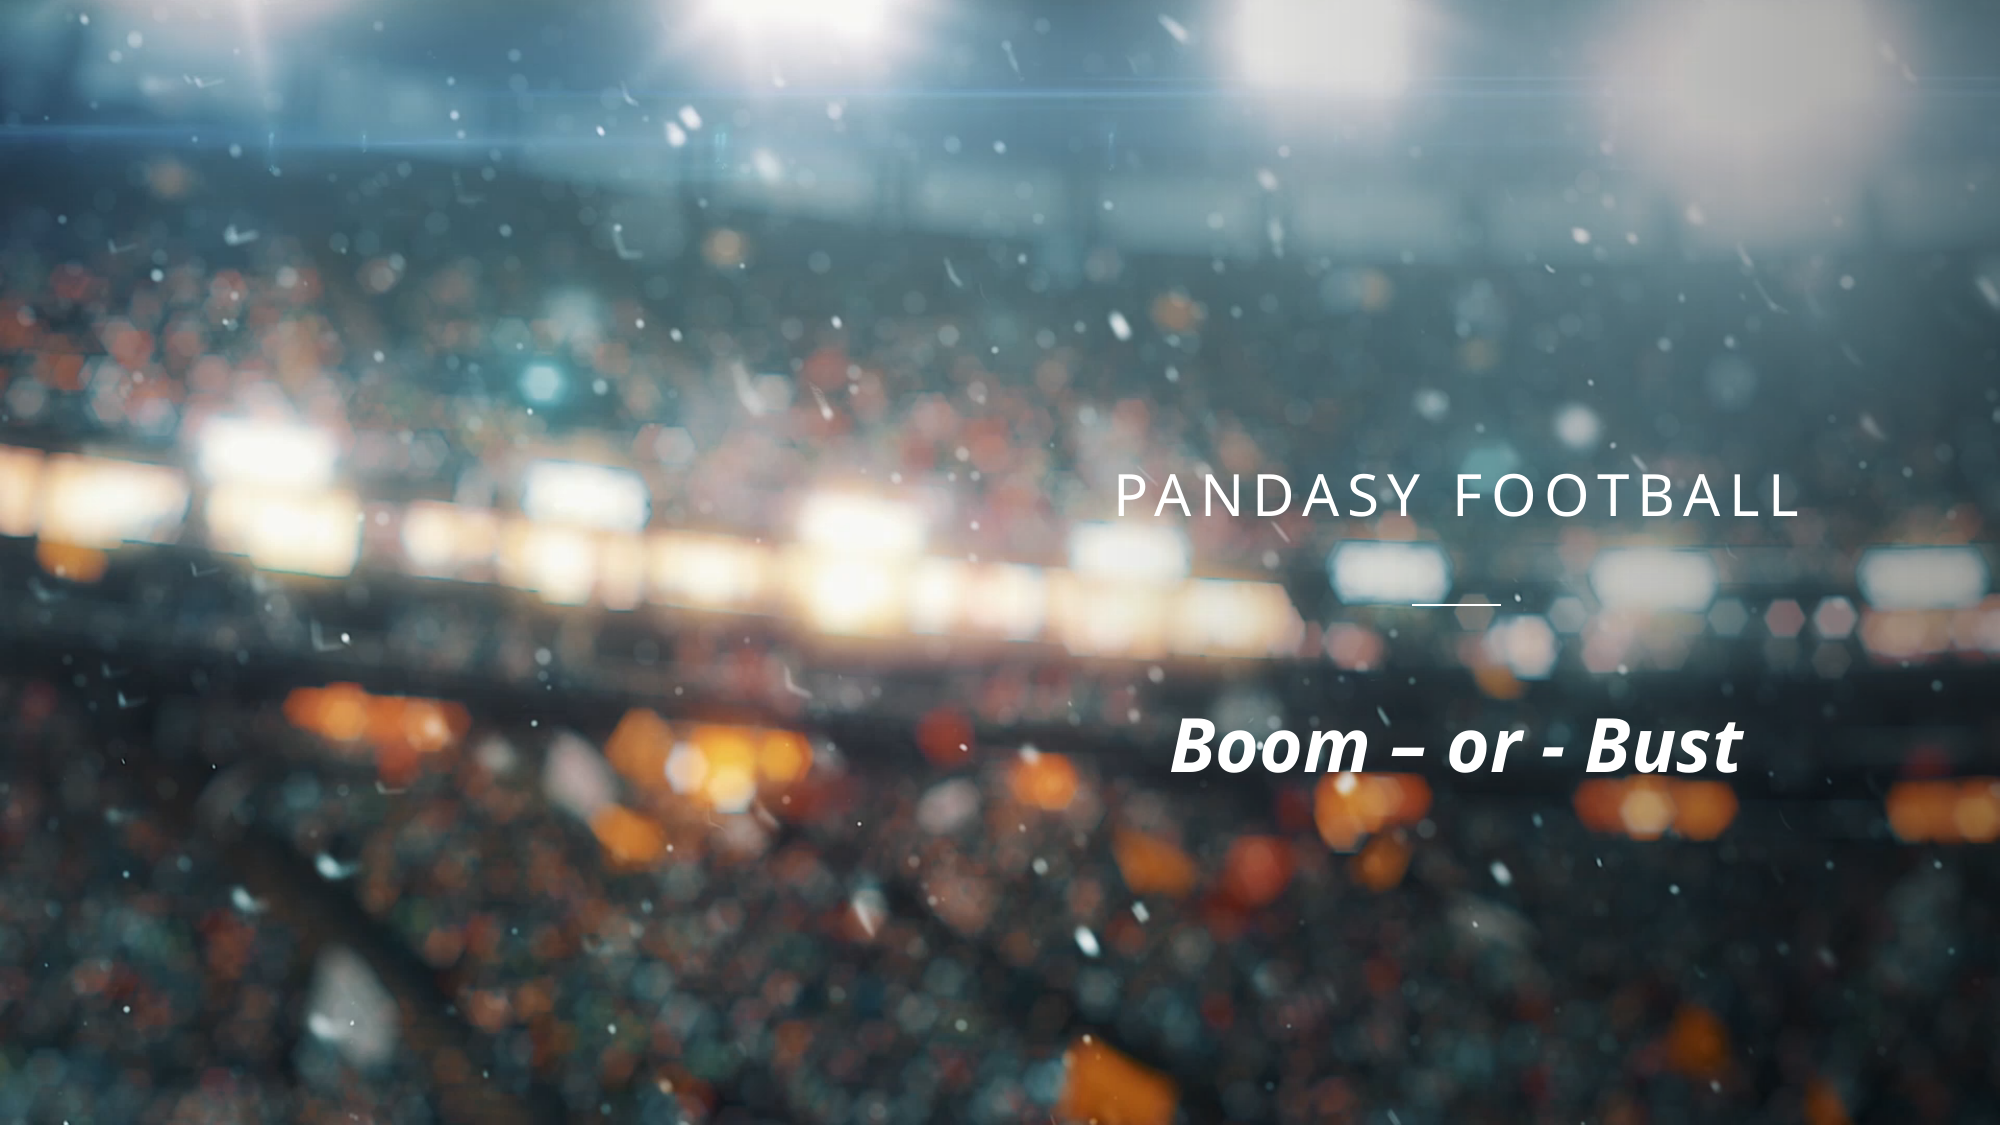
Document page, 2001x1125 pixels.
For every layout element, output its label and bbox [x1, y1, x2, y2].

text_box [0, 0, 2000, 1125]
